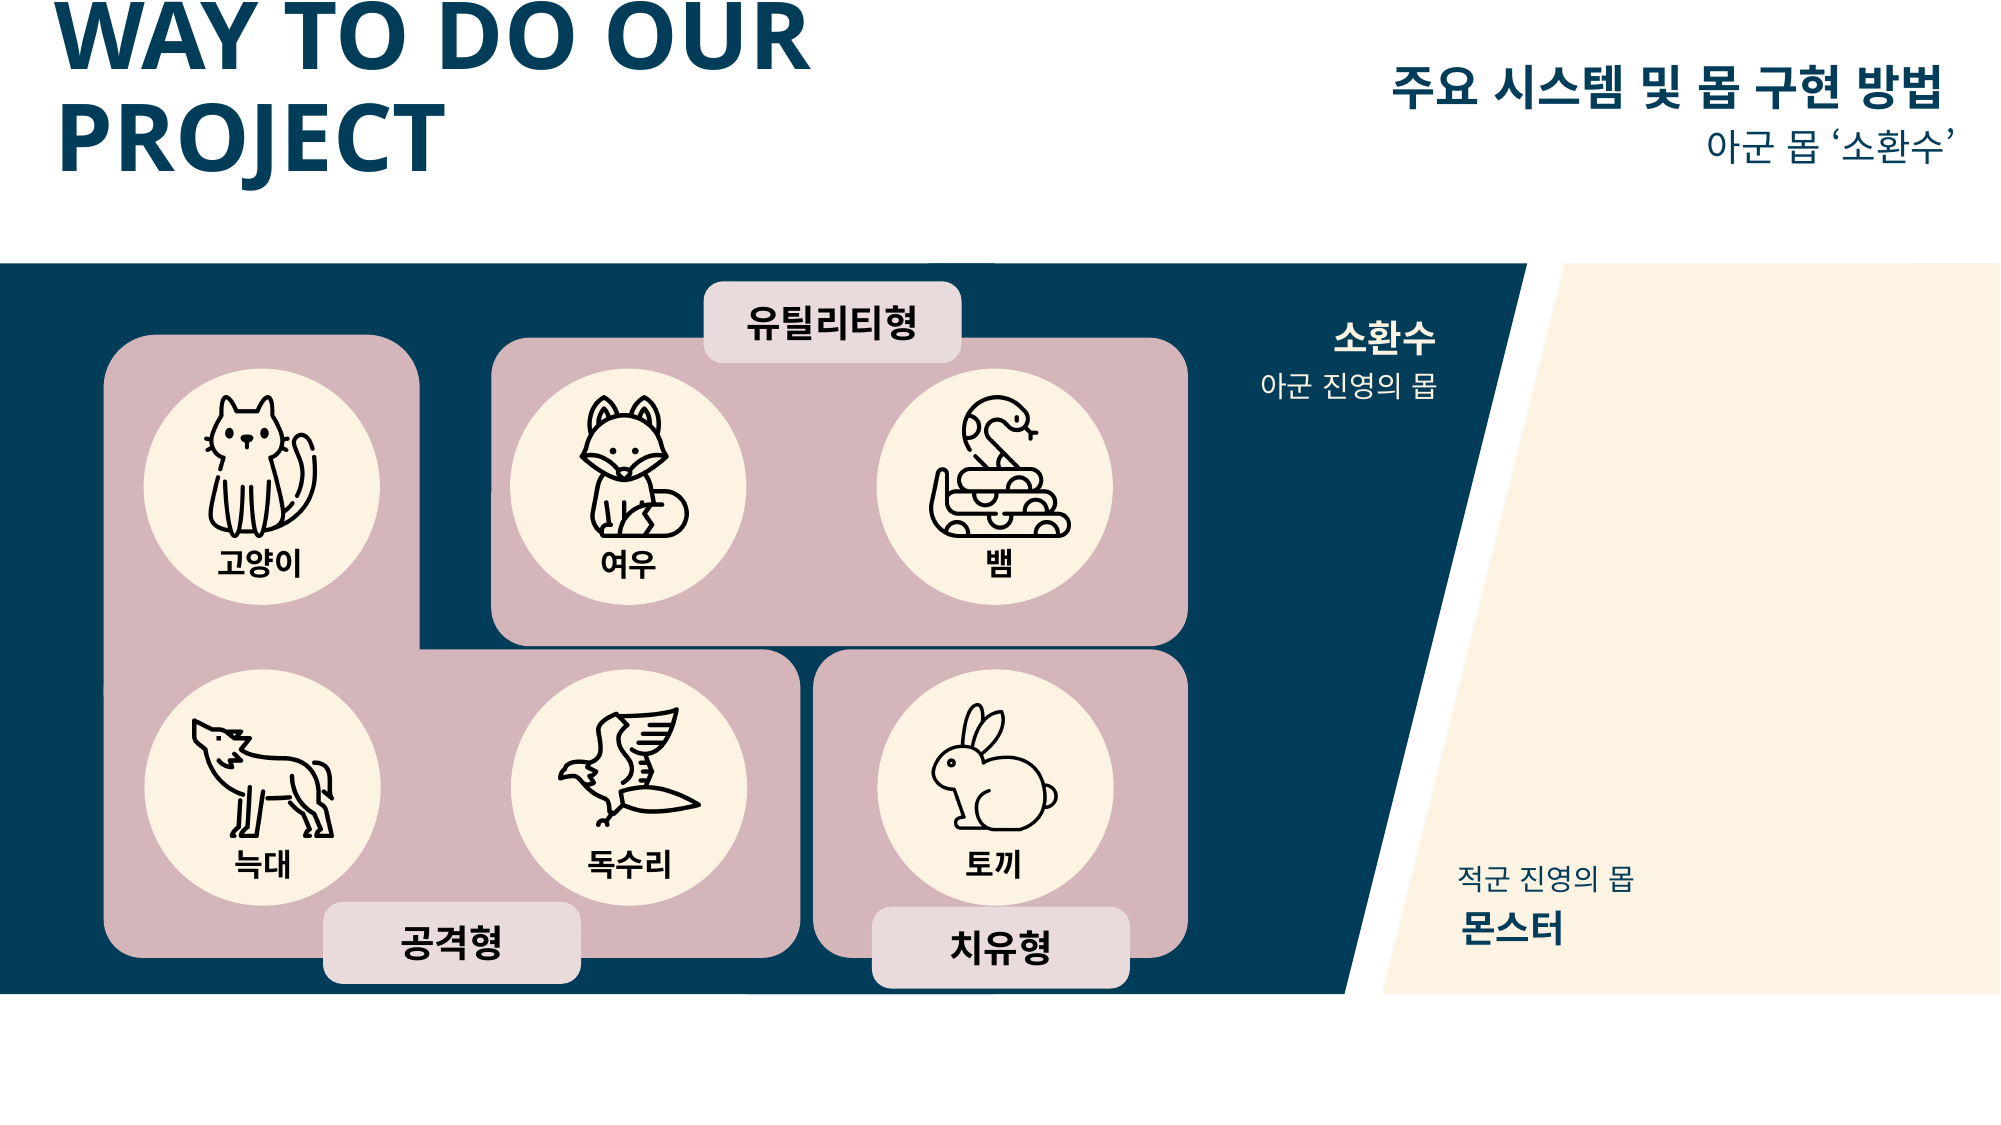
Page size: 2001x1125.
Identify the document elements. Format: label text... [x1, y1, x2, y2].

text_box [510, 669, 748, 906]
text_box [876, 368, 1113, 605]
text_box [510, 368, 747, 605]
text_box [877, 669, 1114, 906]
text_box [103, 649, 801, 984]
title WAY TO DO OUR PROJECT [39, 34, 907, 147]
text_box 아군 몹 ‘소환수’ [1691, 116, 1971, 176]
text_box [491, 281, 1188, 647]
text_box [1382, 263, 2000, 995]
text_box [143, 368, 380, 605]
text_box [144, 669, 381, 906]
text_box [813, 649, 1188, 989]
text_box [0, 263, 1382, 995]
list 주요 시스템 및 몹 구현 방법 [1198, 34, 1961, 147]
